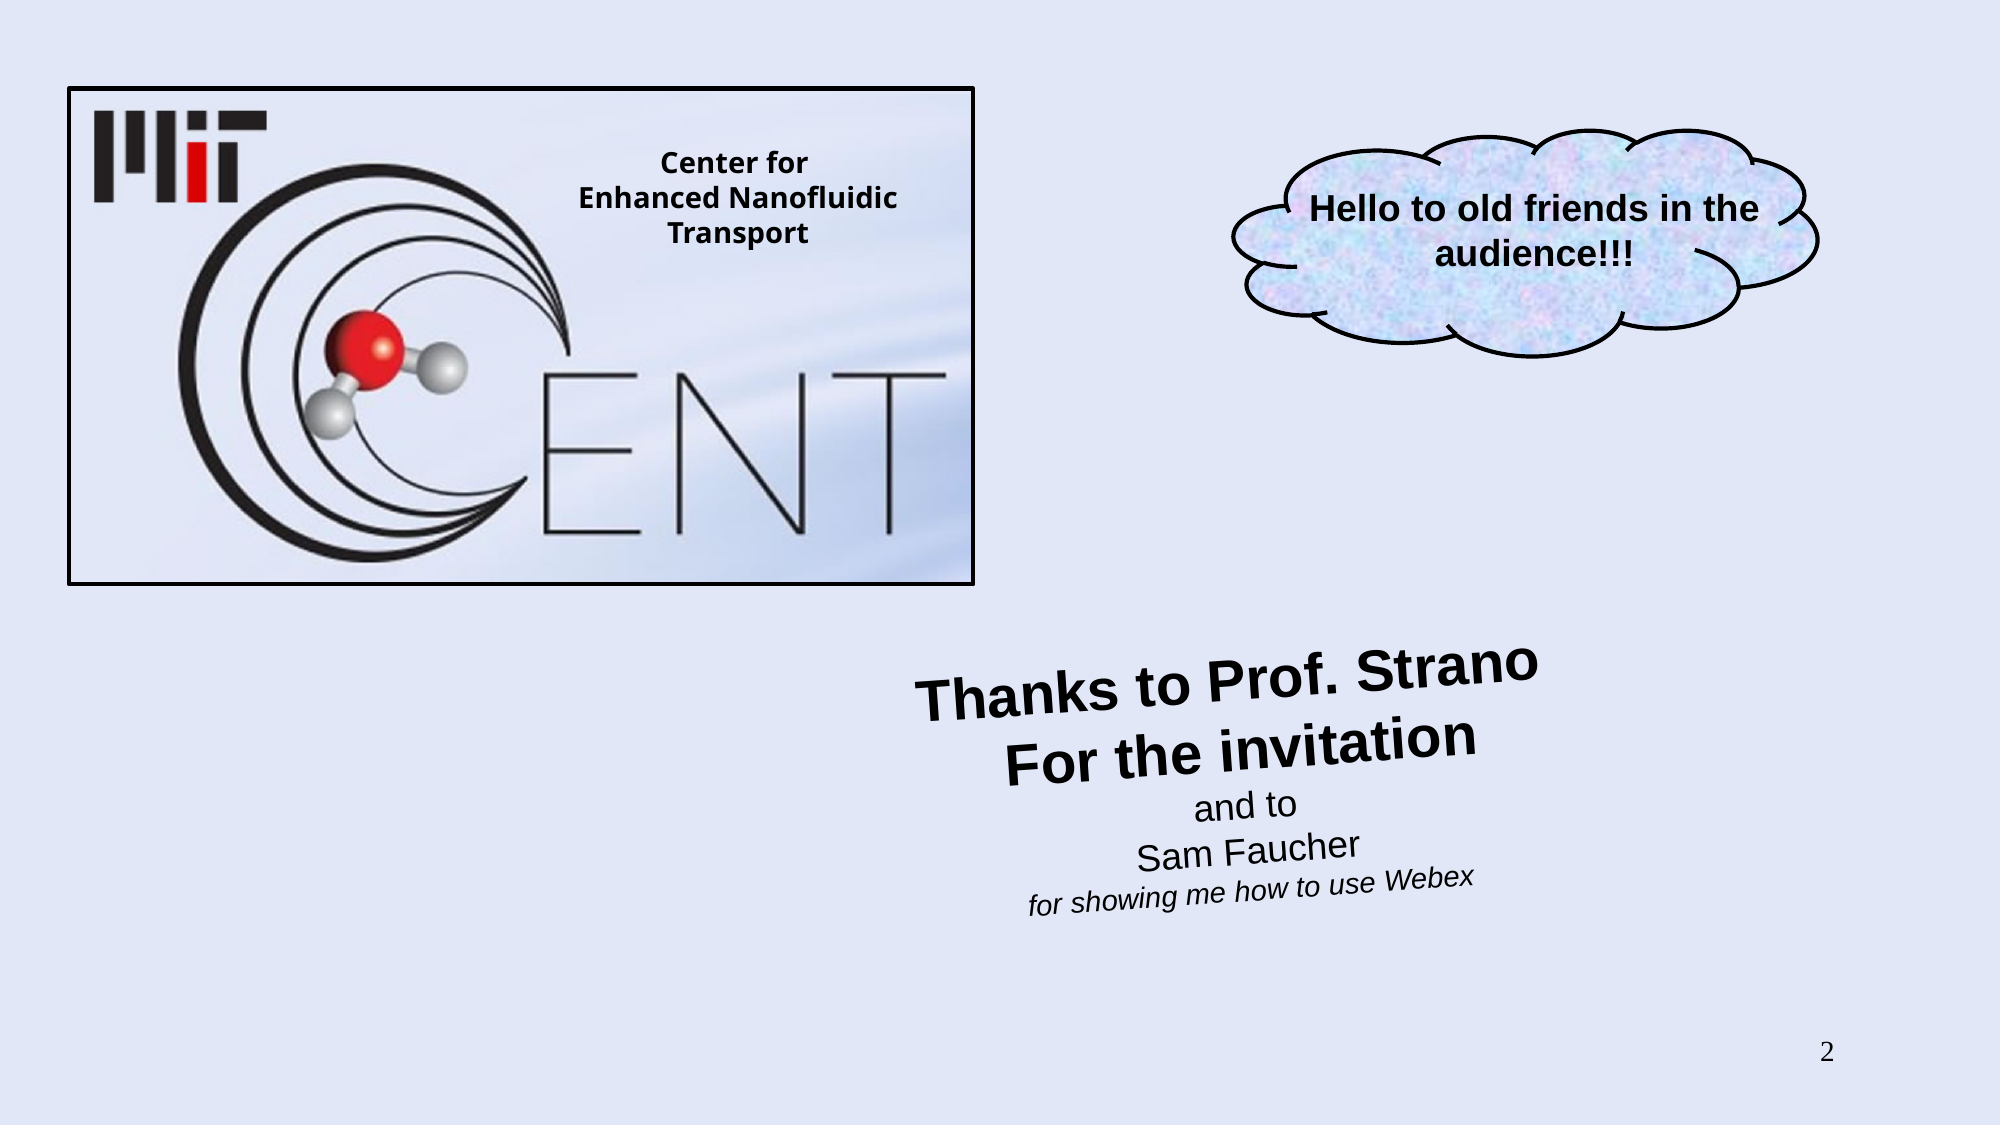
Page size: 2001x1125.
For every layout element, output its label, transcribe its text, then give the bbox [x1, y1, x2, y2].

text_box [1233, 129, 1818, 402]
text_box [68, 88, 974, 585]
slide_number 2 [1433, 1024, 1851, 1101]
text_box Thanks to Prof. Strano For the invitation and to Sam Faucher for showing me how to use Webex [738, 599, 1745, 893]
